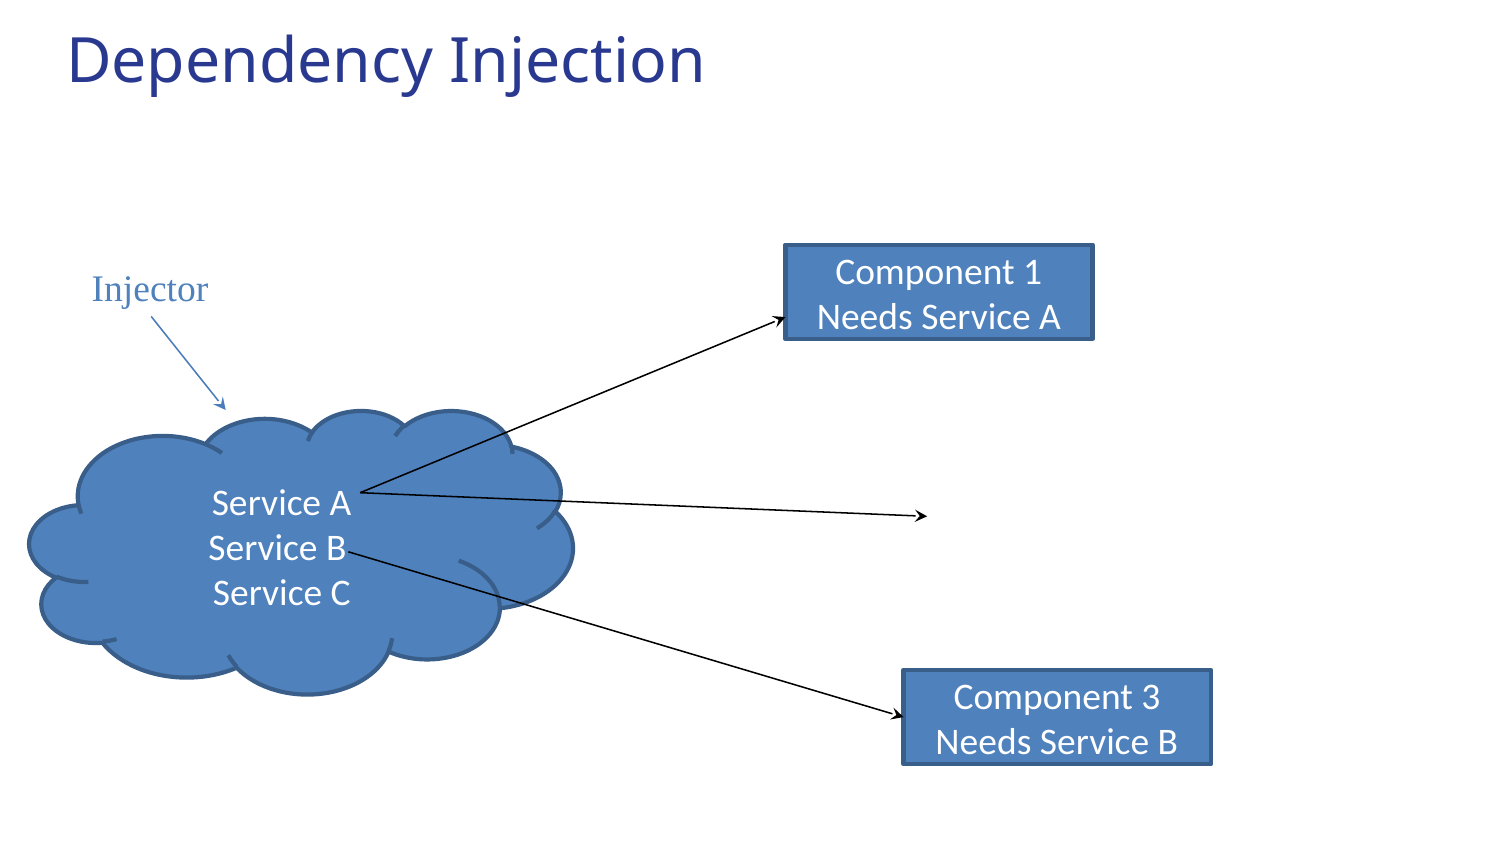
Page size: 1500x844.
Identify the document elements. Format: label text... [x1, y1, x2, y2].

text_box Component 1 Needs Service A [785, 244, 1093, 340]
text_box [359, 492, 928, 517]
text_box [359, 316, 786, 492]
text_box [348, 551, 904, 718]
text_box Injector [76, 256, 226, 317]
title Dependency Injection [51, 4, 1449, 105]
text_box Component 3 Needs Service B [903, 669, 1211, 765]
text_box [150, 316, 226, 411]
text_box Service A Service B Service C [28, 411, 574, 695]
